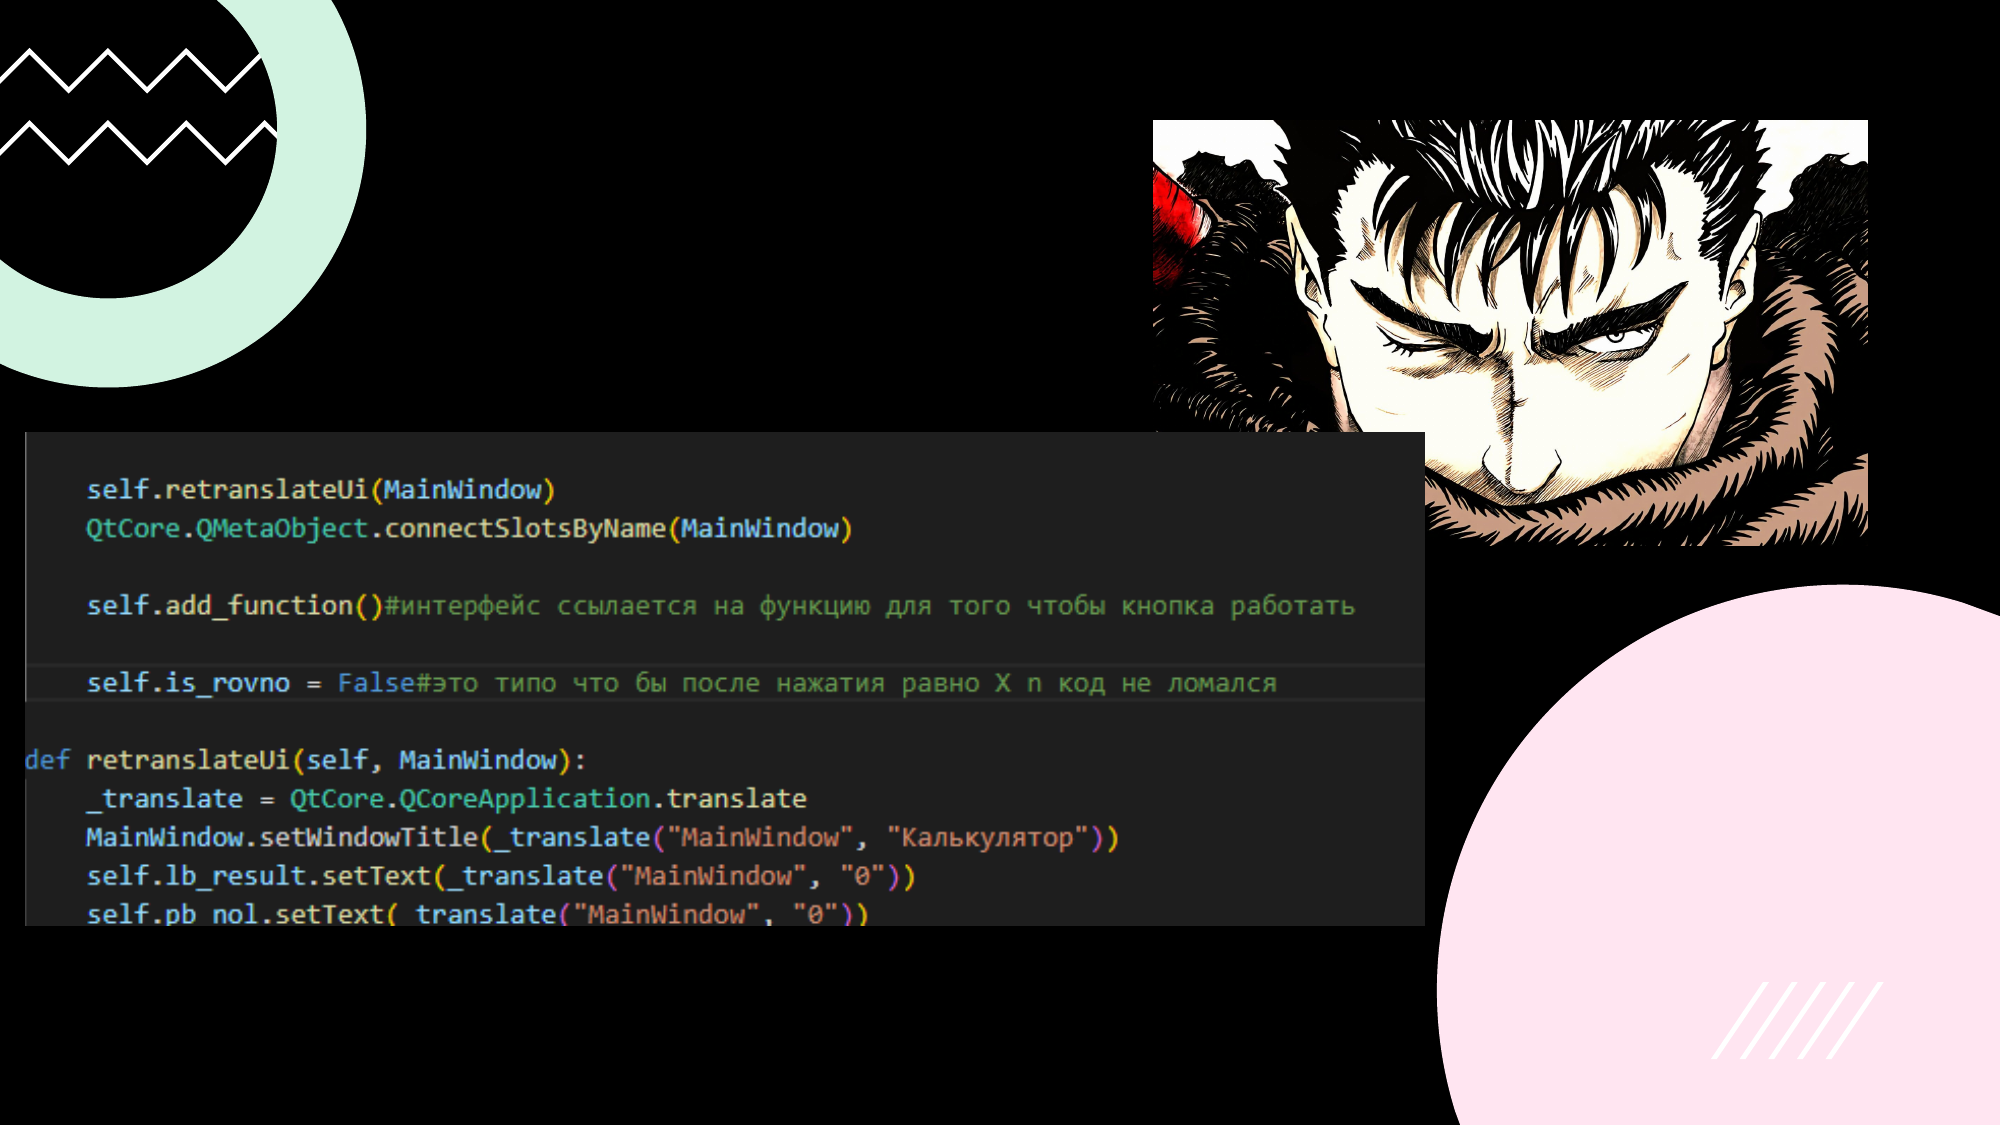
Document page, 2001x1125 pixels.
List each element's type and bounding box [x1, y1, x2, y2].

text_box [0, 47, 260, 94]
text_box [1710, 982, 1884, 1060]
text_box [0, 0, 2000, 1125]
picture [25, 120, 1868, 926]
text_box [0, 120, 276, 166]
text_box [1435, 583, 2000, 1125]
text_box [0, 0, 368, 389]
